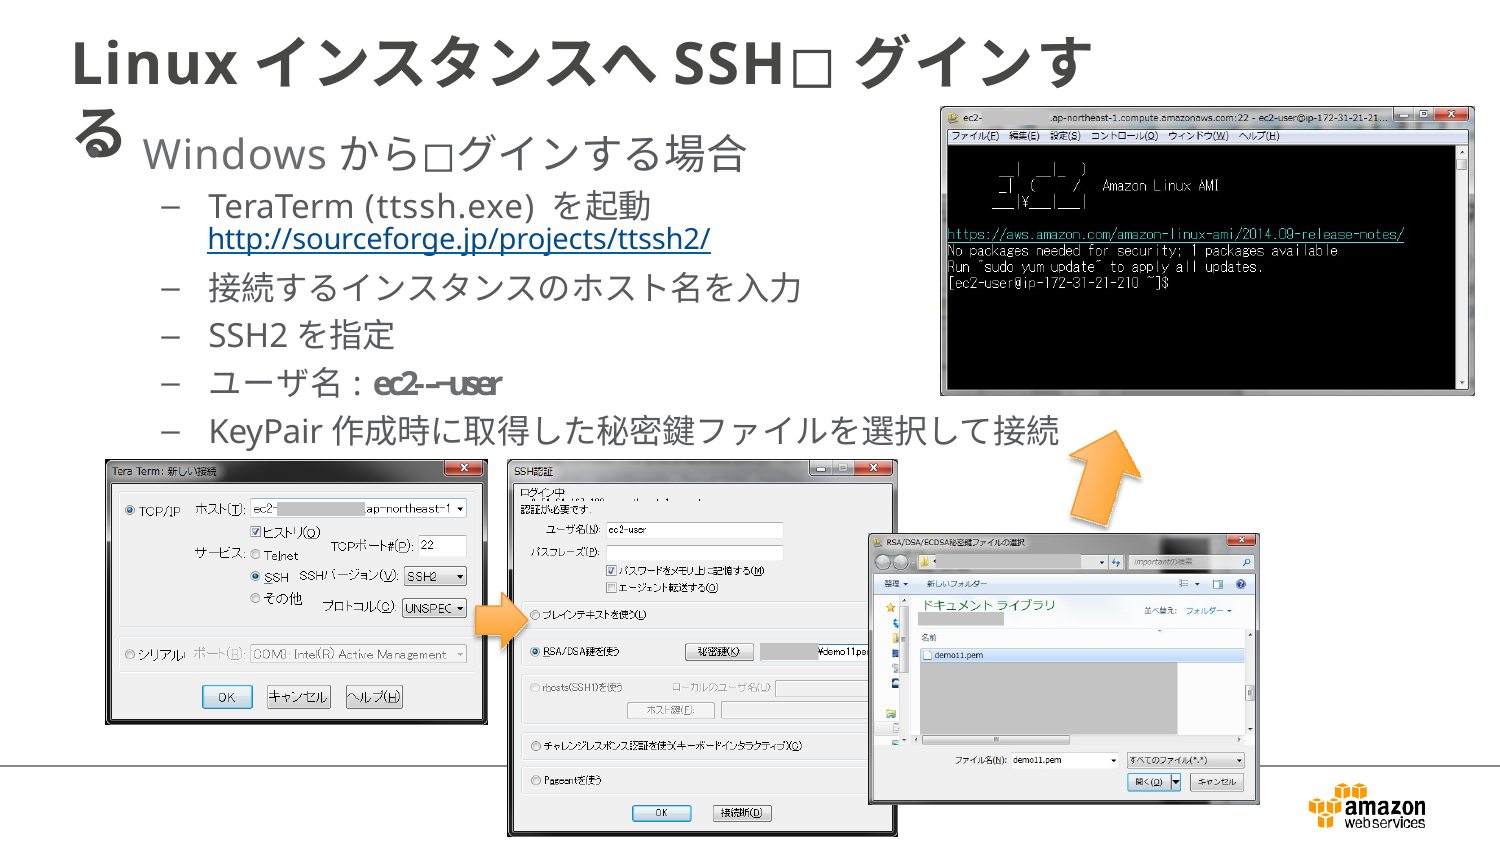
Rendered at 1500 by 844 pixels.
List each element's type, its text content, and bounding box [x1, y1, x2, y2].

text_box Windowsから◻グインする場合 TeraTerm (ttssh.exe) を起動 http://sourceforge.jp/projects/ttssh2/ 接続するインスタンスのホスト名を入力 SSH2を指定 ユーザ名: ec2-‐‑‒user KeyPair作成時に取得した秘密鍵ファイルを選択して接続 [84, 115, 1064, 451]
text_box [105, 425, 1260, 837]
picture [1309, 783, 1425, 828]
picture [940, 106, 1475, 396]
title LinuxインスタンスへSSH◻グインする [68, 24, 1126, 168]
